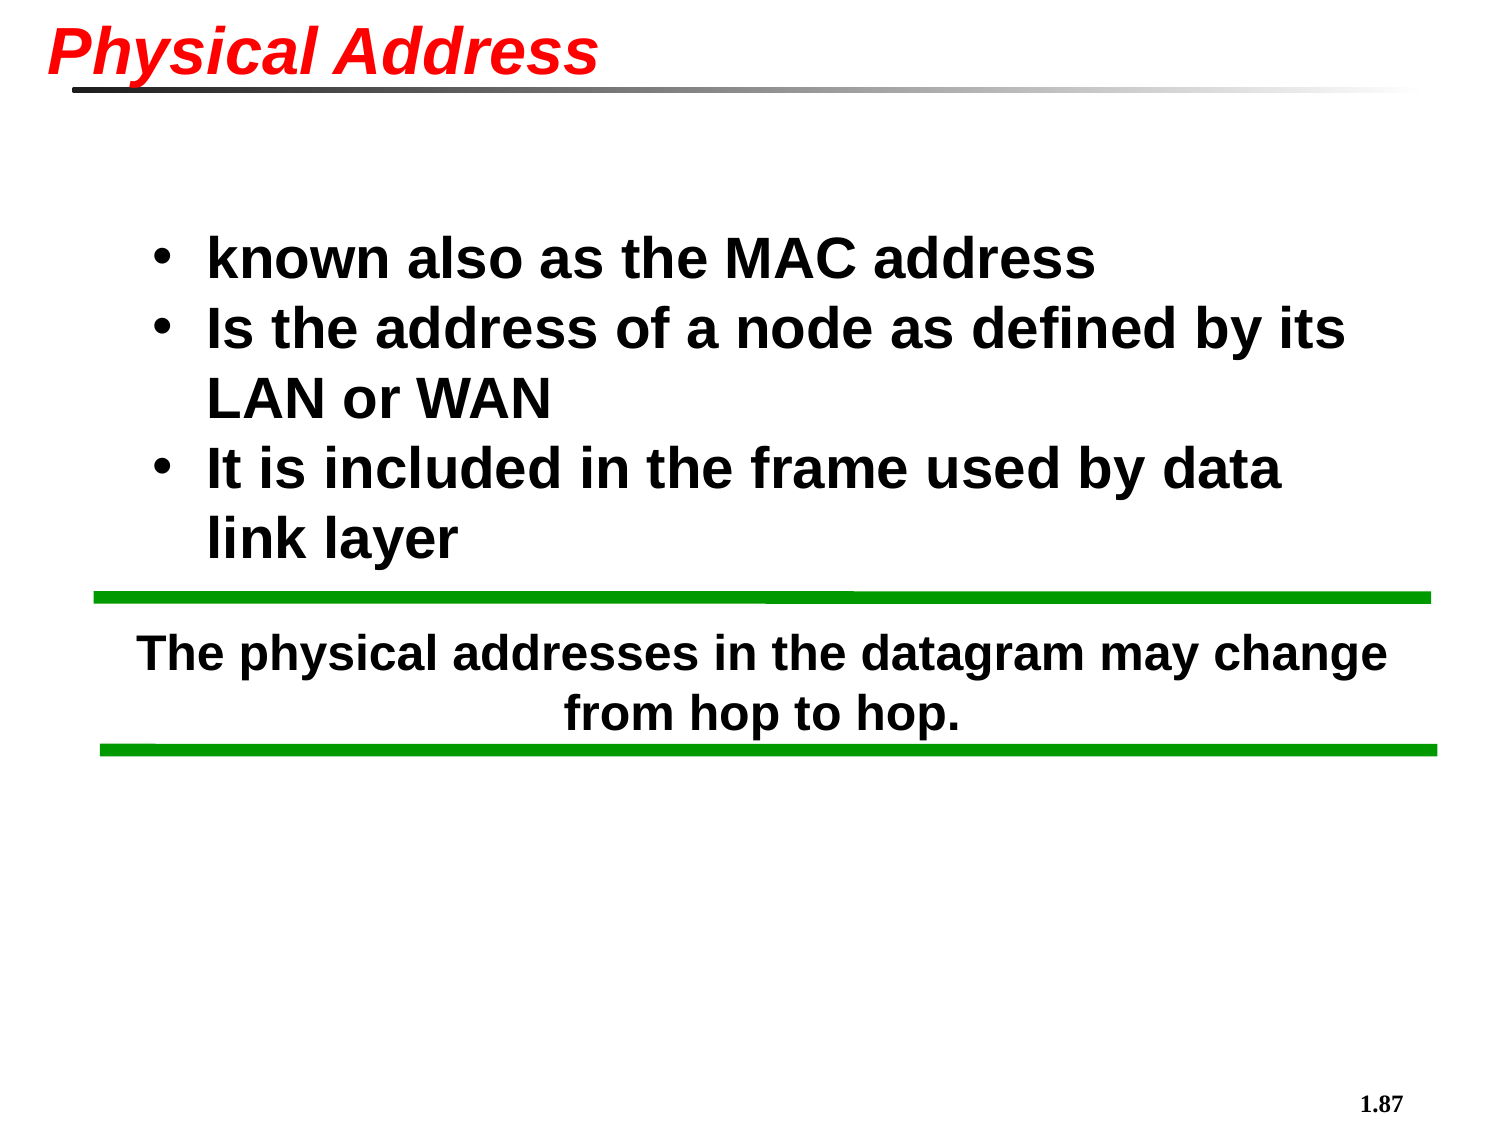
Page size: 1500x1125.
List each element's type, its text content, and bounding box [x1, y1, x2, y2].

text_box known also as the MAC address Is the address of a node as defined by its LAN or WAN It is included in the frame used by data link layer [137, 212, 1375, 578]
text_box 1.87 [1344, 1049, 1500, 1125]
text_box The physical addresses in the datagram may change from hop to hop. [99, 612, 1425, 748]
text_box [920, 87, 1423, 93]
text_box Physical Address [33, 0, 920, 96]
